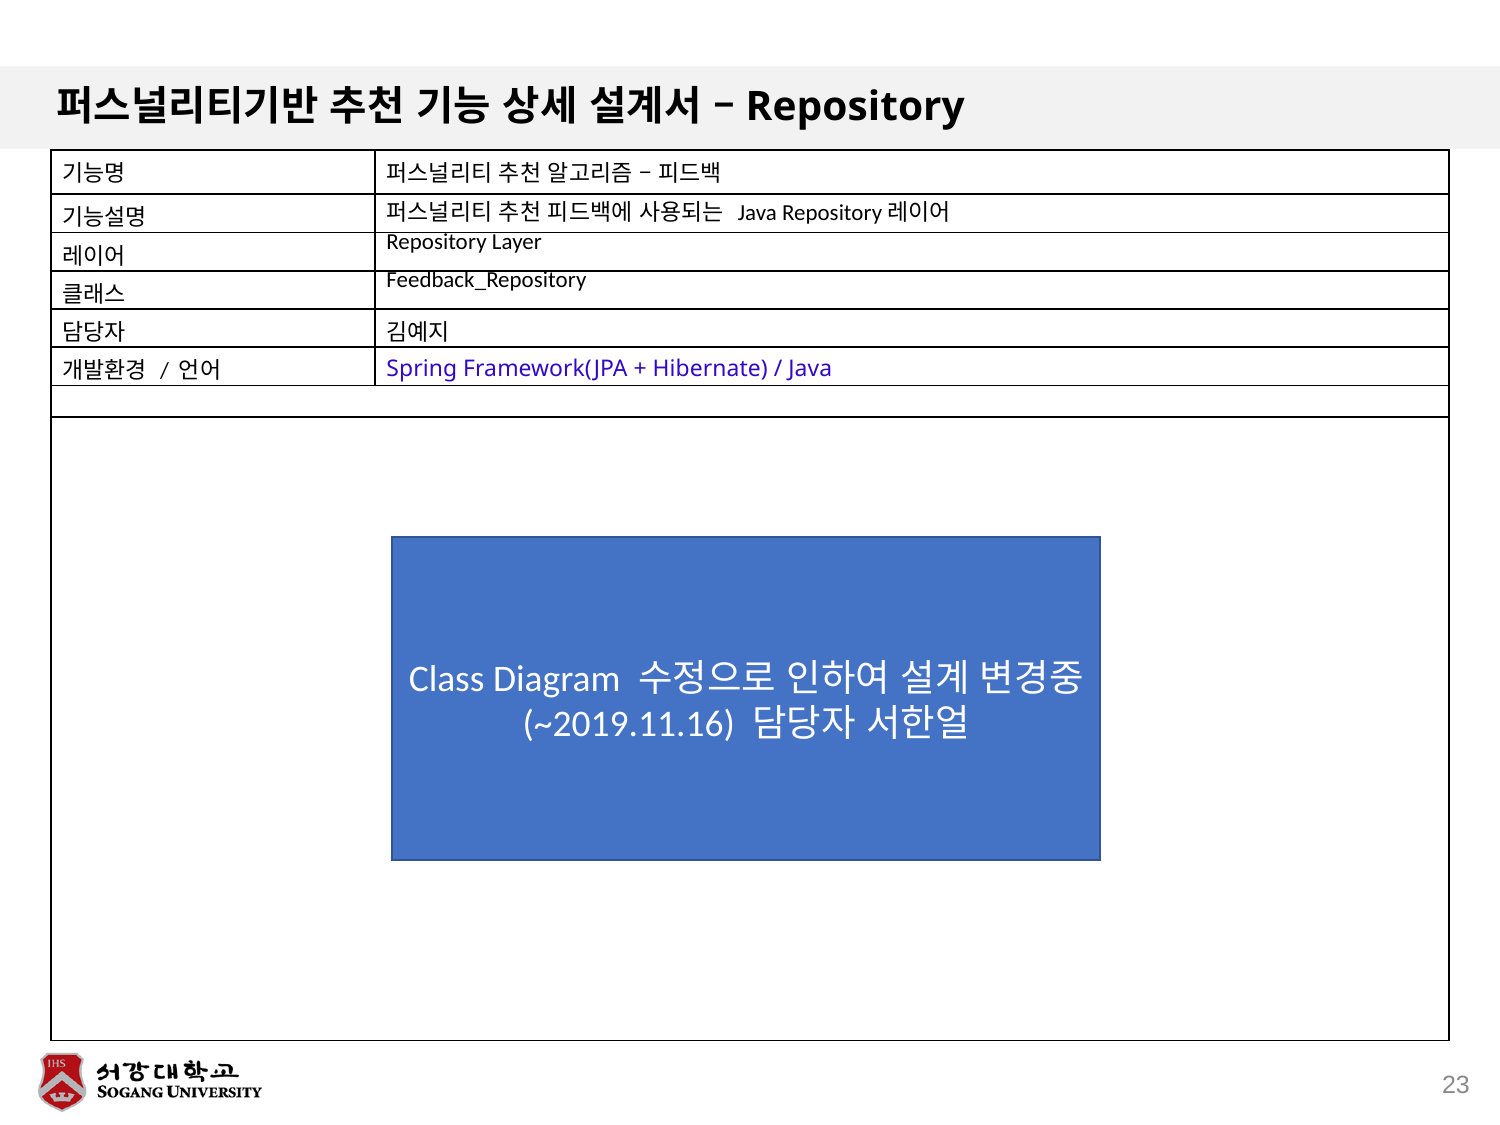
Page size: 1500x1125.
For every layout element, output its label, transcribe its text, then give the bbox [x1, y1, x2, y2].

table_cell 김예지 [376, 310, 1448, 346]
text_box Class Diagram 수정으로 인하여 설계 변경중 (~2019.11.16) 담당자 서한얼 [391, 536, 1101, 861]
table_cell Spring Framework(JPA + Hibernate) / Java [376, 348, 1448, 385]
table_cell 퍼스널리티 추천 피드백에 사용되는 Java Repository레이어 [376, 195, 1448, 232]
table_cell [52, 386, 1448, 416]
table_cell Feedback_Repository [376, 272, 1448, 308]
table_cell 기능설명 [52, 195, 374, 232]
slide_number 23 [1147, 1053, 1485, 1114]
table_header 기능명 [52, 151, 374, 193]
title 퍼스널리티기반 추천 기능 상세 설계서 –Repository [41, 64, 1459, 149]
table_cell 담당자 [52, 310, 374, 346]
table_header 퍼스널리티 추천 알고리즘 – 피드백 [376, 151, 1448, 193]
table_cell Repository Layer [376, 233, 1448, 270]
table_cell 레이어 [52, 233, 374, 270]
picture [0, 1031, 294, 1125]
table_cell 개발환경 / 언어 [52, 348, 374, 385]
table_cell 클래스 [52, 272, 374, 308]
table_cell [52, 418, 1448, 1040]
